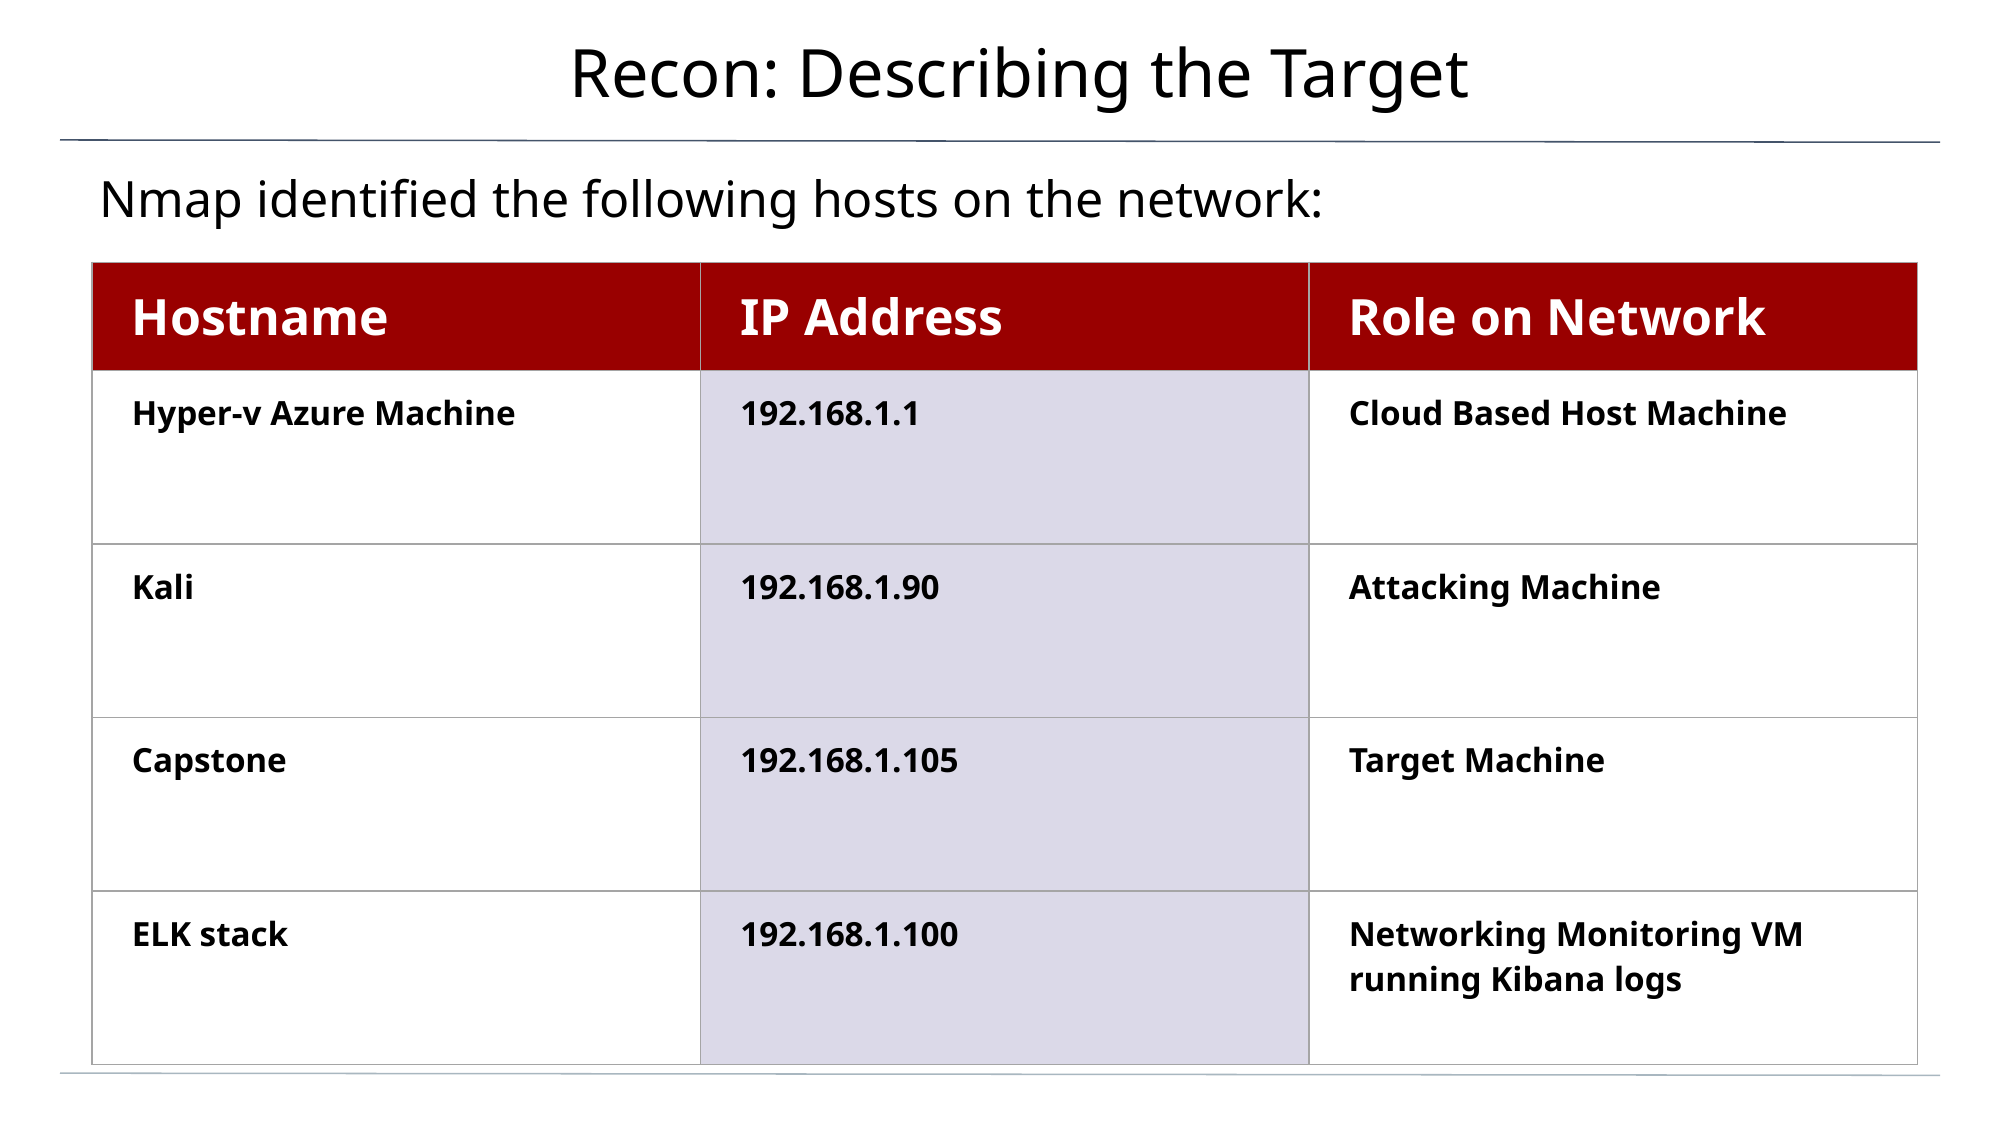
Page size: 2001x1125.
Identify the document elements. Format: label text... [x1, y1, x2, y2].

table_cell 192.168.1.100 [701, 892, 1308, 1064]
table_cell Target Machine [1310, 718, 1917, 890]
subtitle Nmap identified the following hosts on the network: [0, 147, 2000, 228]
table_cell 192.168.1.90 [701, 545, 1308, 717]
table_cell ELK stack [93, 892, 700, 1064]
table_cell Cloud Based Host Machine [1310, 371, 1917, 543]
table_header Role on Network [1310, 263, 1917, 370]
table_header IP Address [701, 263, 1308, 370]
table_header Hostname [93, 263, 700, 370]
table_cell 192.168.1.1 [701, 371, 1308, 543]
table_cell Capstone [93, 718, 700, 890]
table_cell Attacking Machine [1310, 545, 1917, 717]
title Recon: Describing the Target [0, 0, 2000, 117]
table_cell Hyper-v Azure Machine [93, 371, 700, 543]
table_cell Networking Monitoring VM running Kibana logs [1310, 892, 1917, 1064]
table_cell 192.168.1.105 [701, 718, 1308, 890]
table_cell Kali [93, 545, 700, 717]
